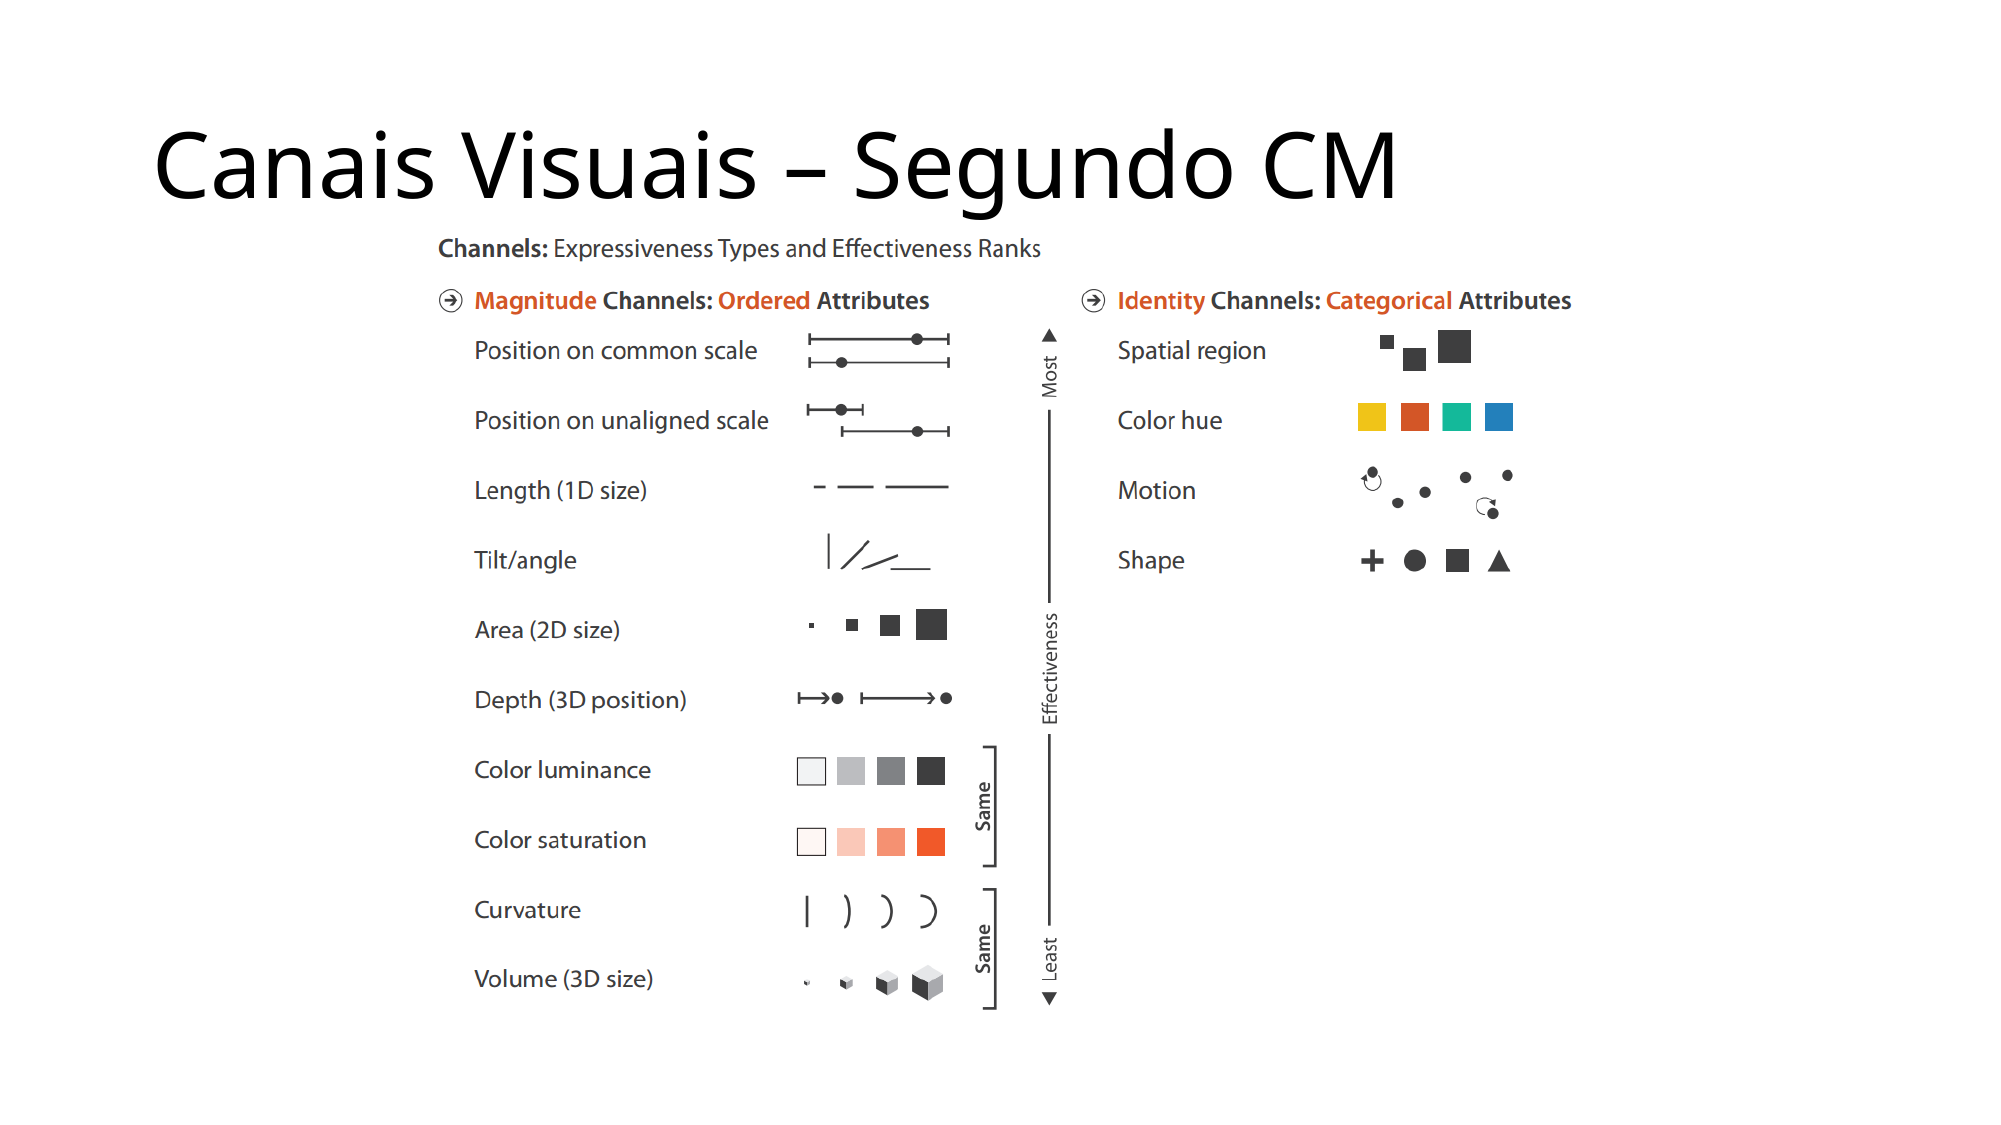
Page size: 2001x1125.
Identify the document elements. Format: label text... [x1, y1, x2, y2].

picture [421, 225, 1579, 1014]
title Canais Visuais – Segundo CM [137, 59, 1863, 278]
